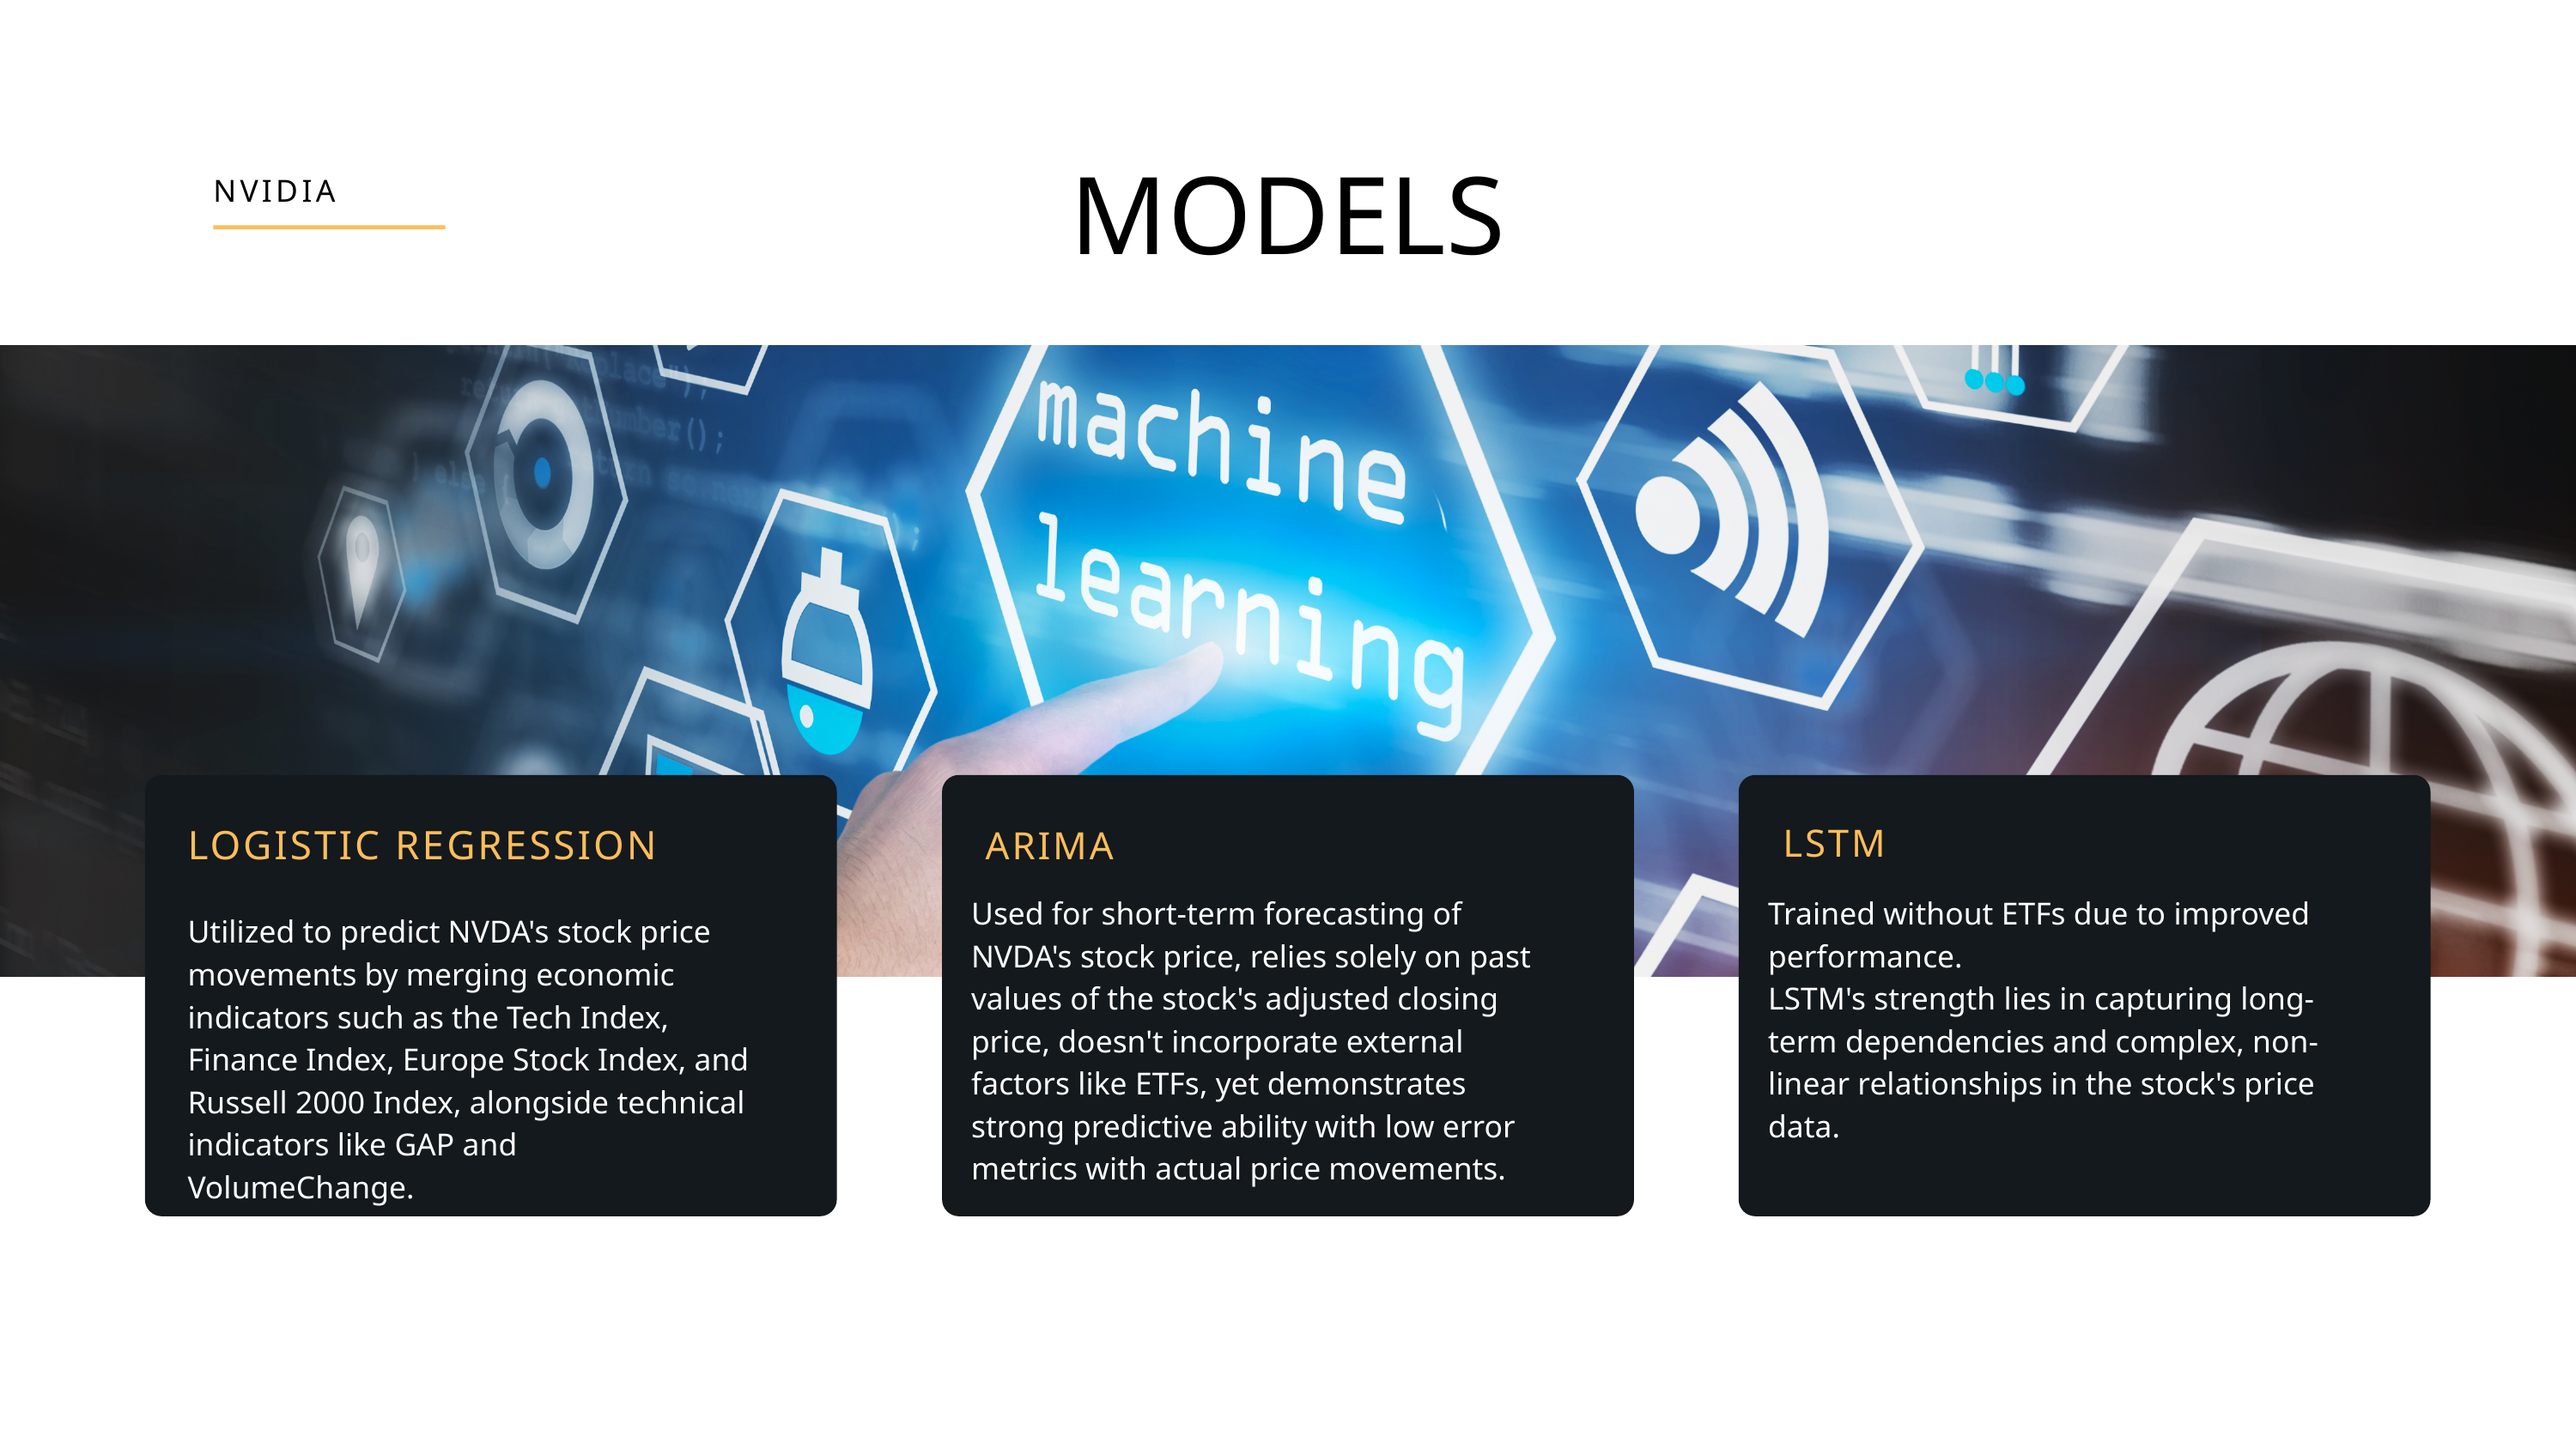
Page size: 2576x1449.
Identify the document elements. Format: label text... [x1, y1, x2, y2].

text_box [0, 344, 2576, 977]
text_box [144, 774, 837, 1217]
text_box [1738, 774, 2431, 1217]
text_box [941, 774, 1635, 1217]
text_box NVIDIA [213, 165, 572, 209]
text_box MODELS [724, 131, 1851, 276]
